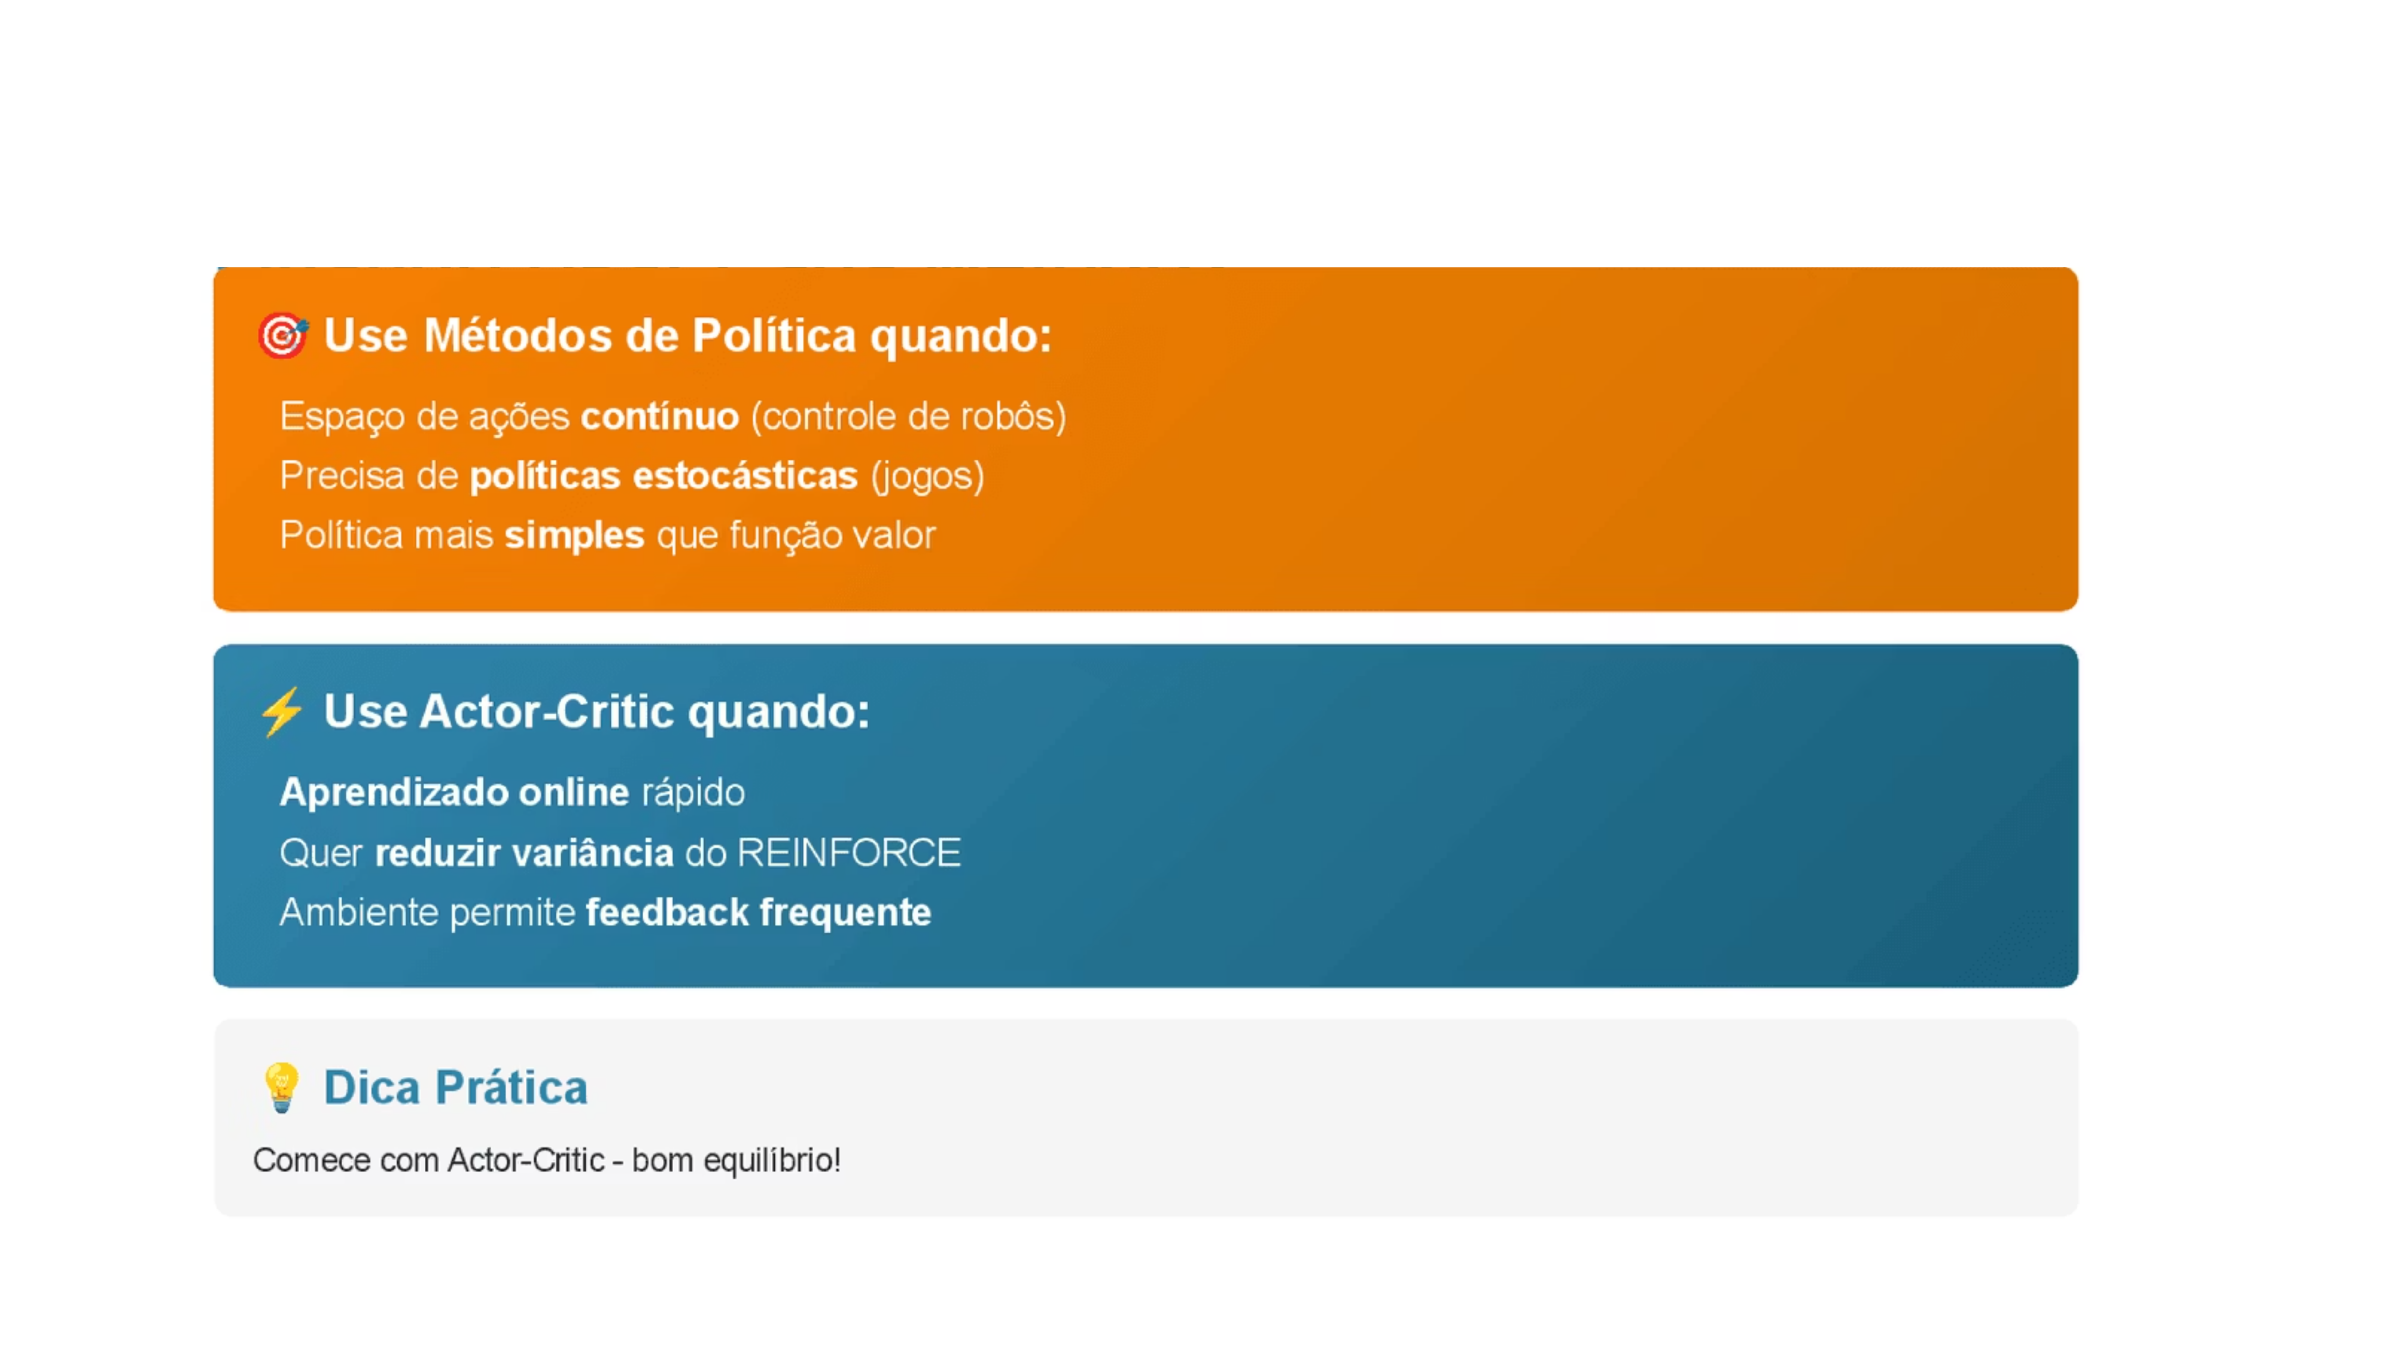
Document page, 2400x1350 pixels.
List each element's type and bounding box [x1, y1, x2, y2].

picture [130, 267, 2163, 1280]
